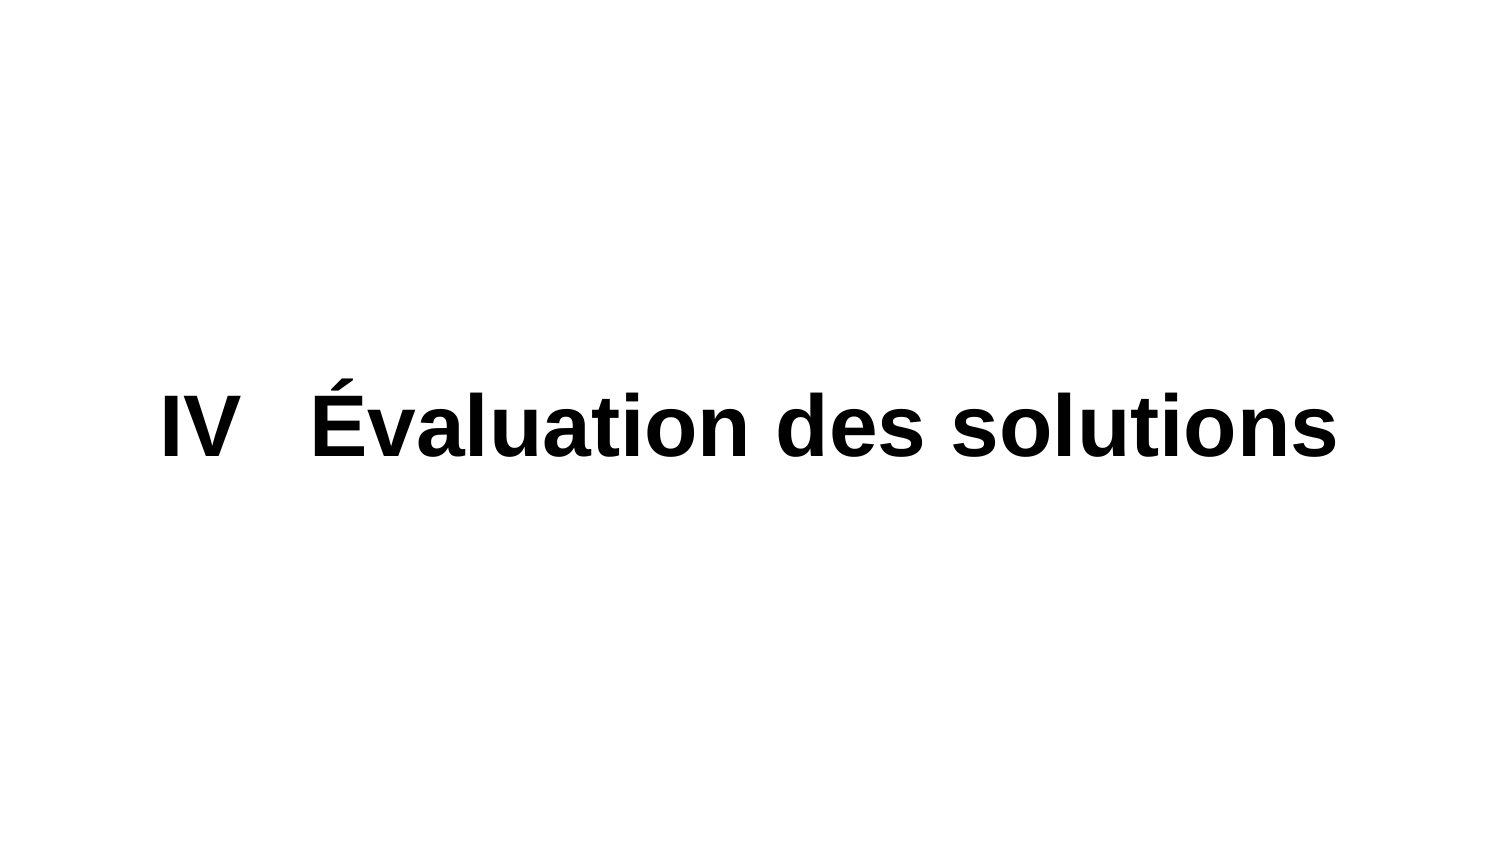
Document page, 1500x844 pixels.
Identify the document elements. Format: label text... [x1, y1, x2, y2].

title IV Évaluation des solutions [112, 326, 1388, 517]
